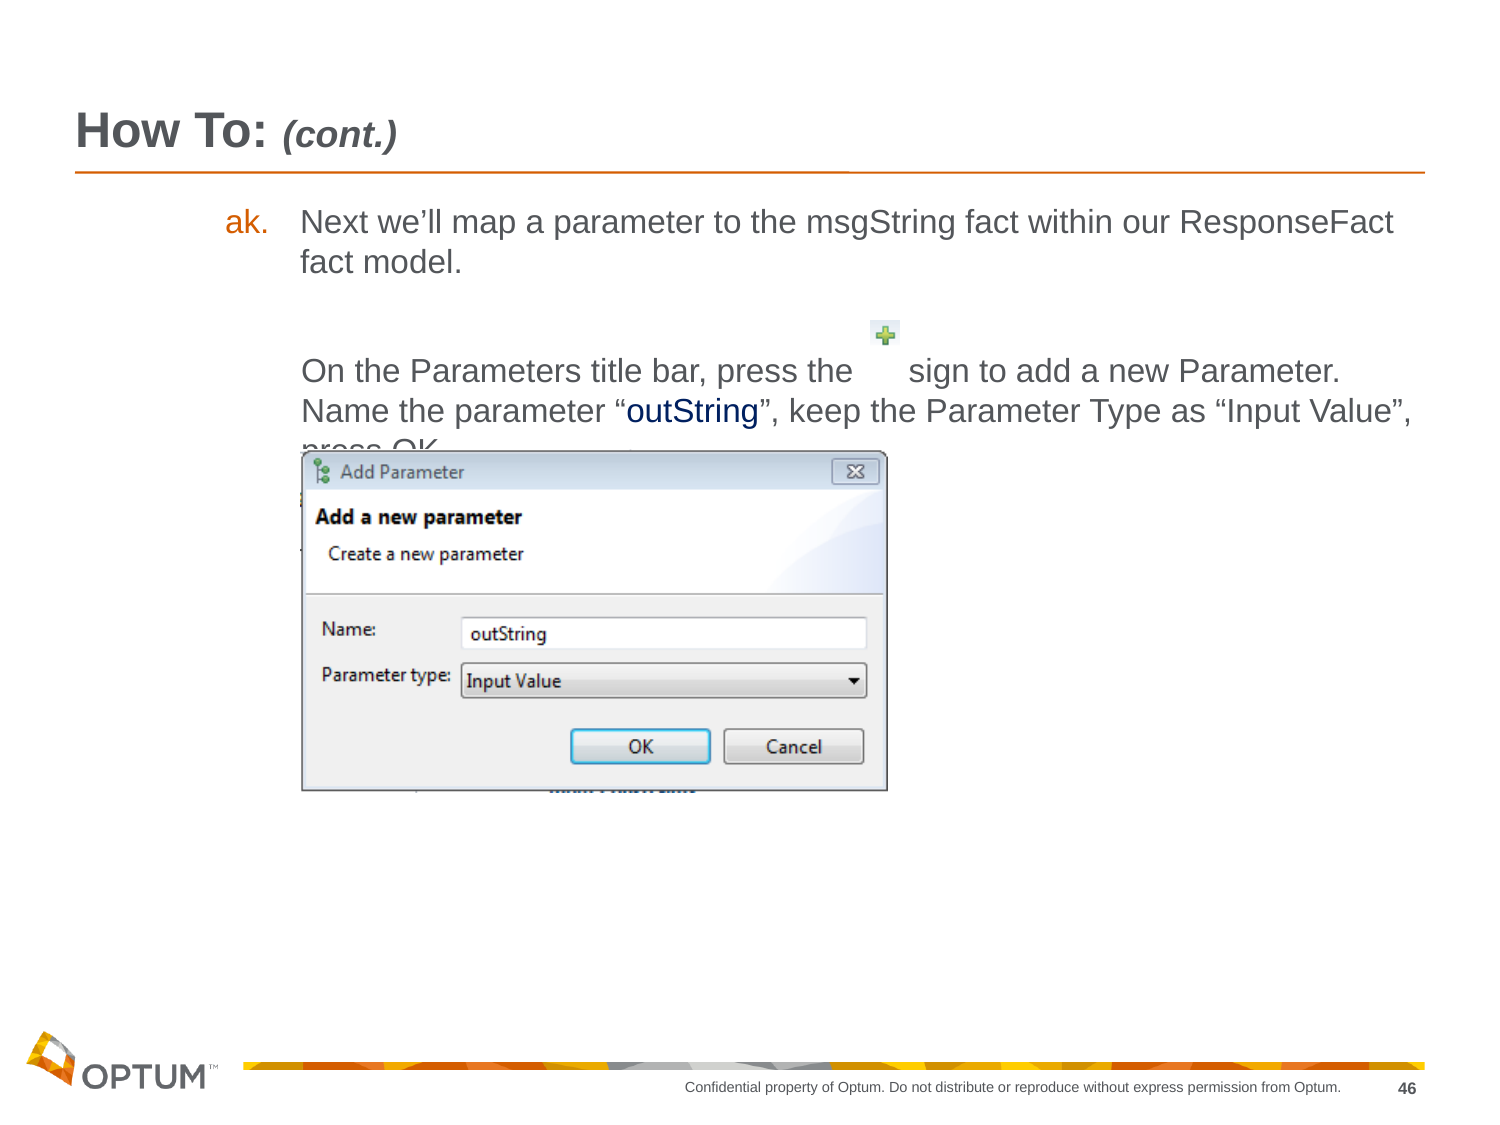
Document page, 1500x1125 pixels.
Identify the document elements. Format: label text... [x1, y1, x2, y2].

picture [24, 1029, 220, 1091]
picture [299, 449, 888, 793]
picture [243, 1062, 1425, 1070]
picture [869, 319, 901, 351]
title How To: (cont.) [75, 31, 1425, 158]
list Next we’ll map a parameter to the msgString fact within our ResponseFact fact model. On the Parameters title bar, press the sign to add a new Parameter. Name the parameter “outString”, keep the Parameter Type as “Input Value”, press OK. [75, 200, 1425, 1040]
